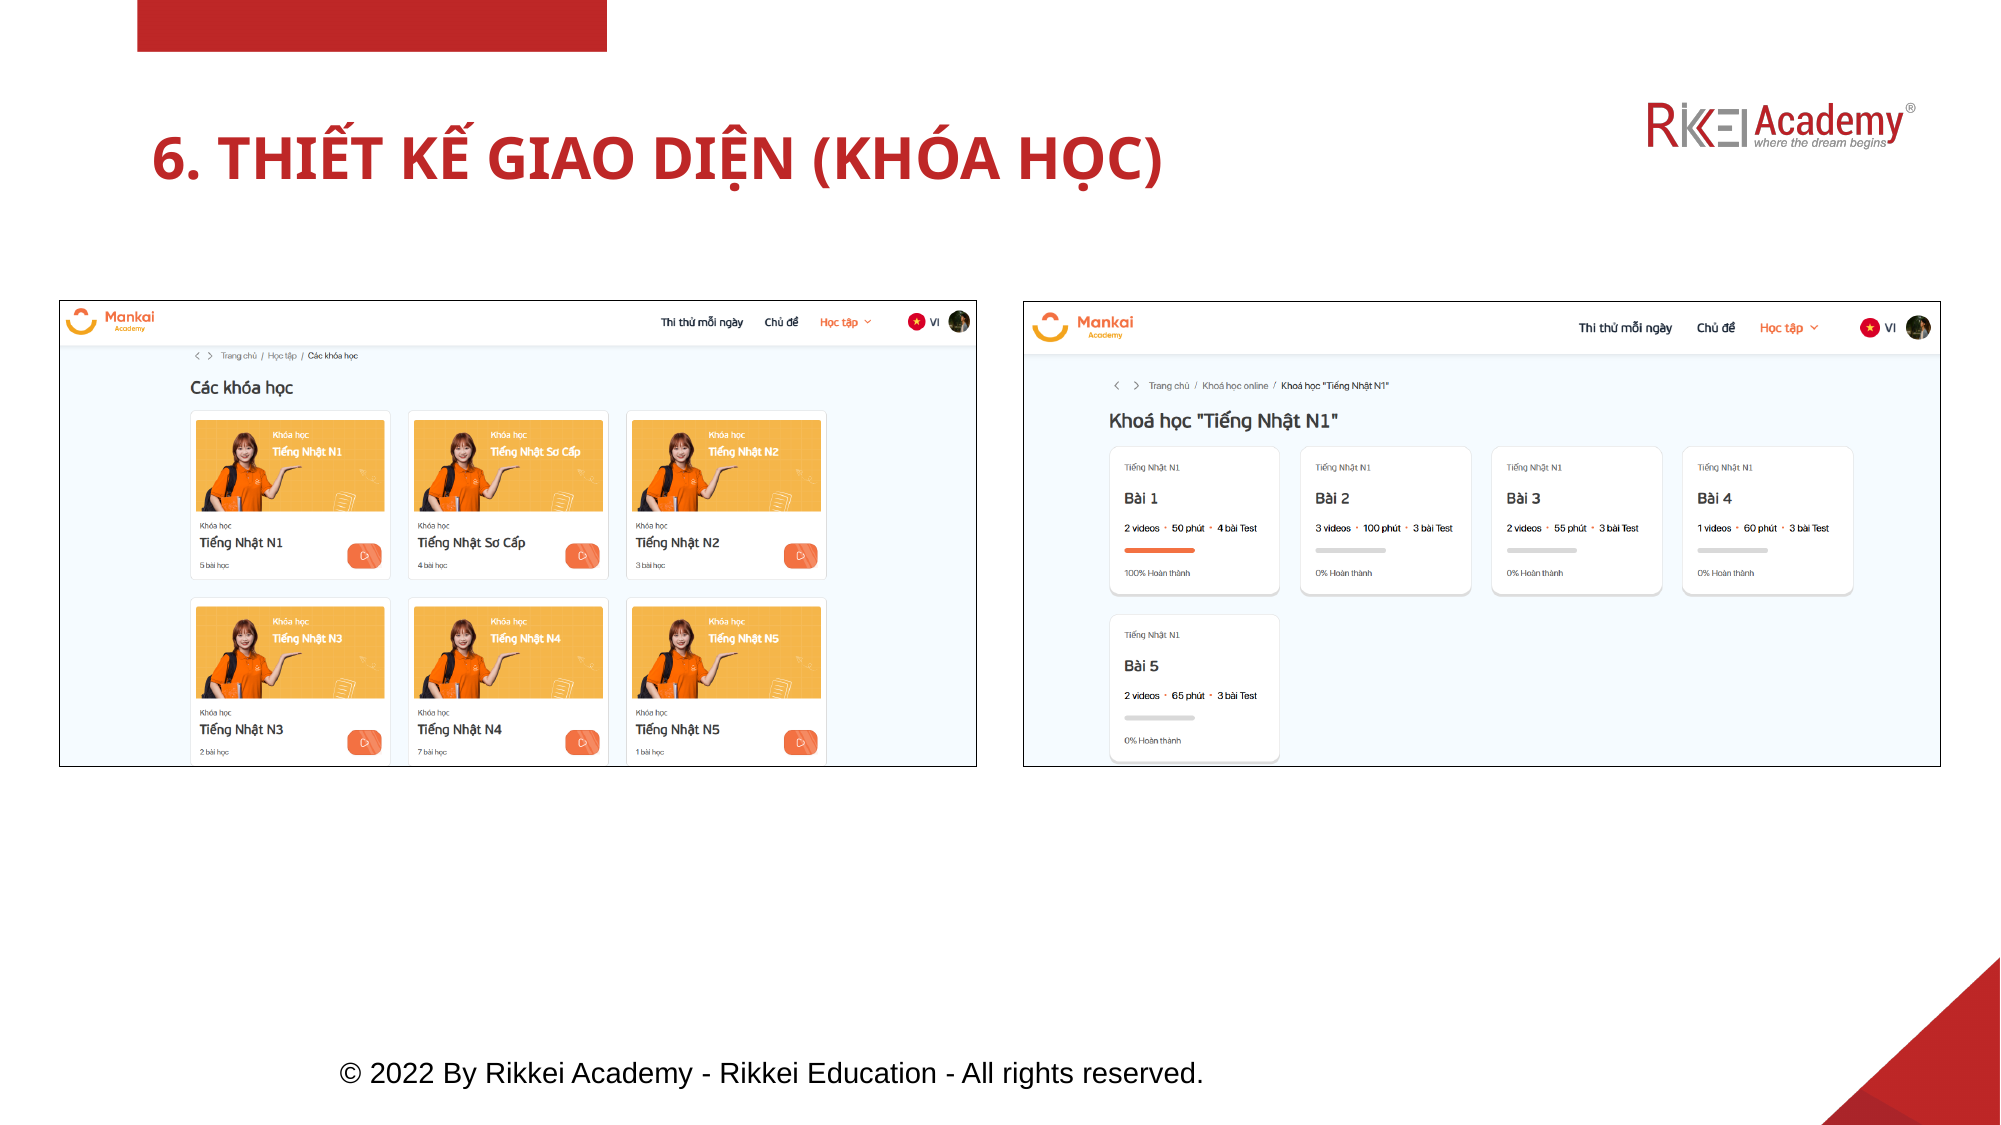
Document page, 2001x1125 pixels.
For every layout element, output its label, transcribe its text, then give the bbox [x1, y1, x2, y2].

picture [1623, 53, 1929, 203]
picture [1023, 301, 1941, 767]
title 6. THIẾT KẾ GIAO DIỆN (KHÓA HỌC) [137, 83, 1526, 239]
picture [137, 0, 607, 52]
picture [59, 300, 977, 767]
picture [1818, 957, 2000, 1125]
